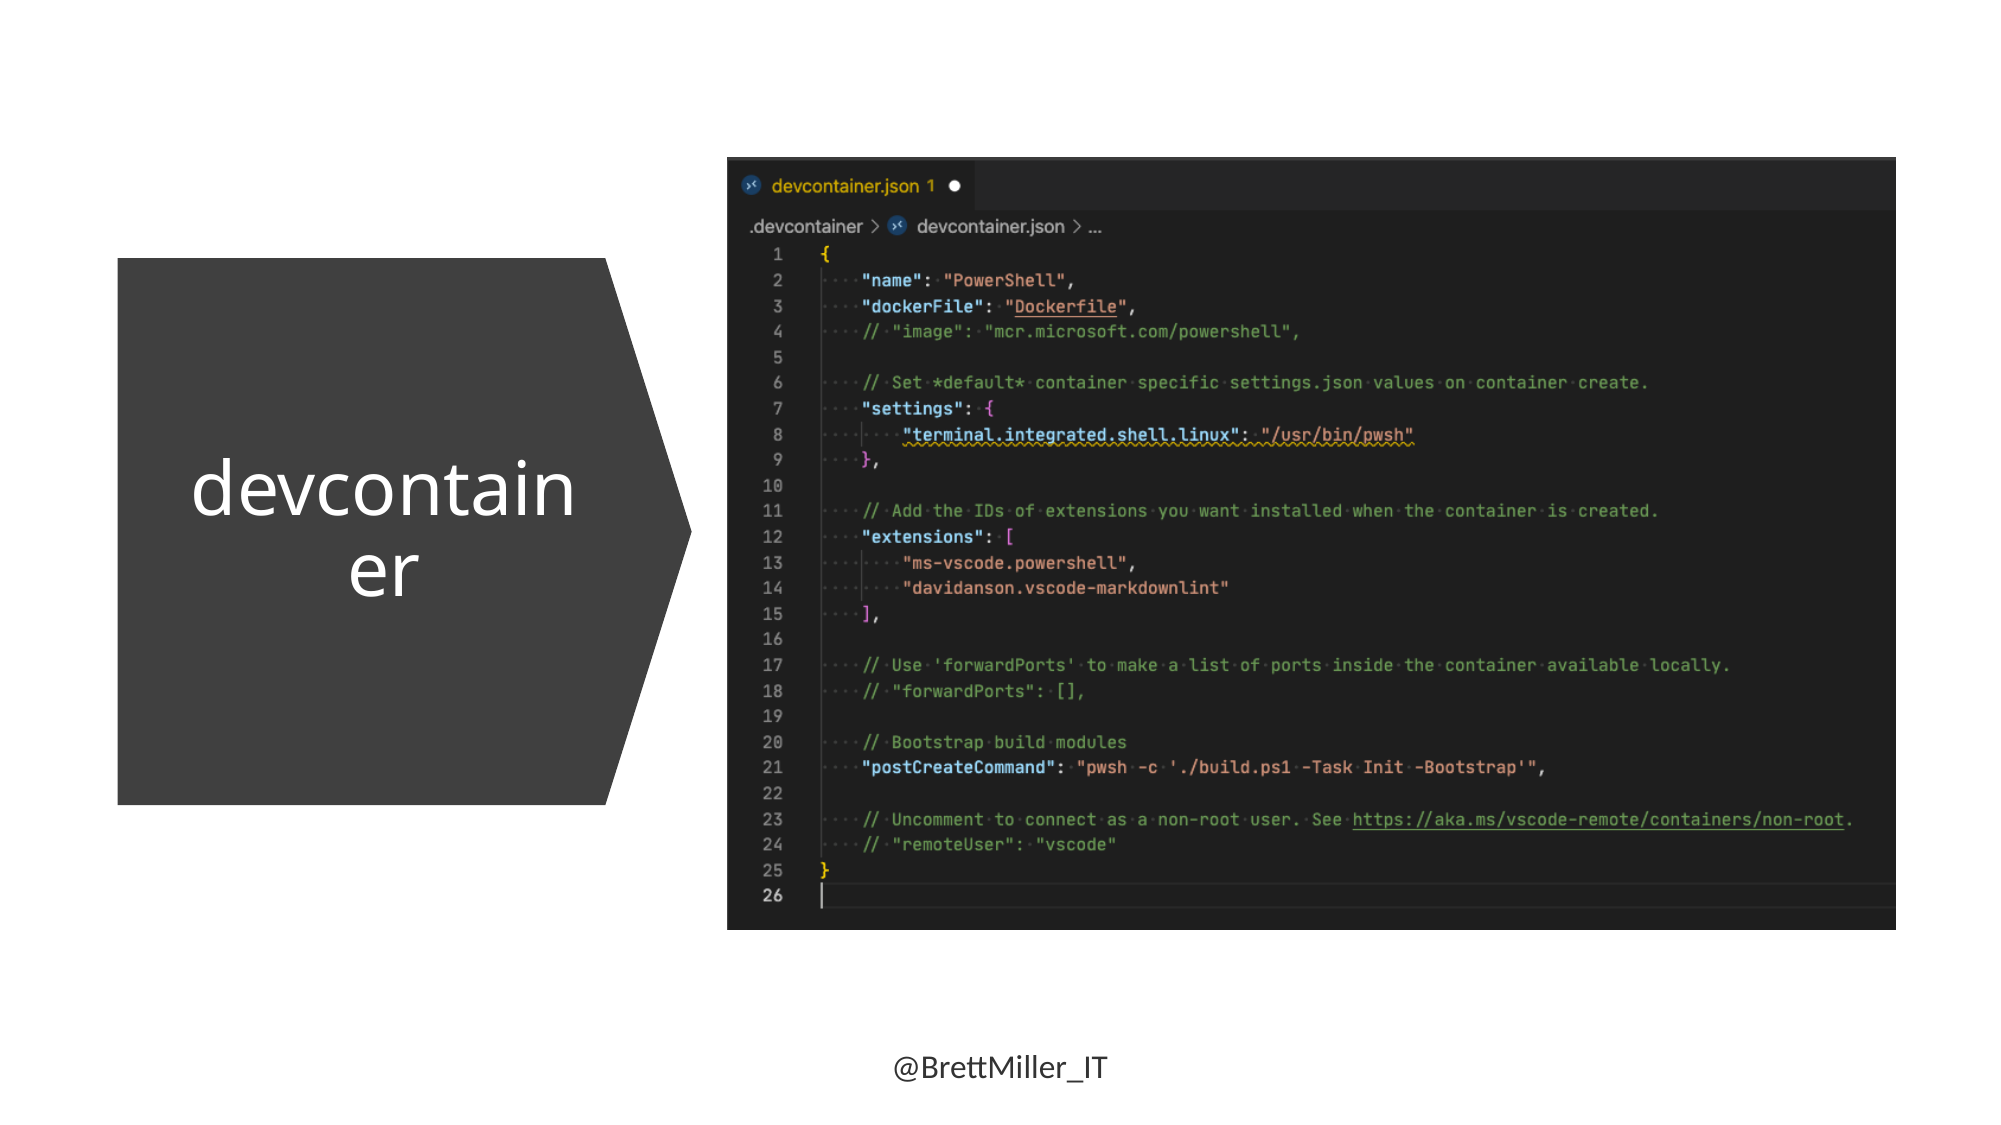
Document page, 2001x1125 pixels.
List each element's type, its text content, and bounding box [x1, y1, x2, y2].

text_box [116, 257, 693, 807]
title devcontainer [168, 322, 601, 741]
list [726, 157, 1896, 930]
footer @BrettMiller_IT [662, 1035, 1338, 1096]
